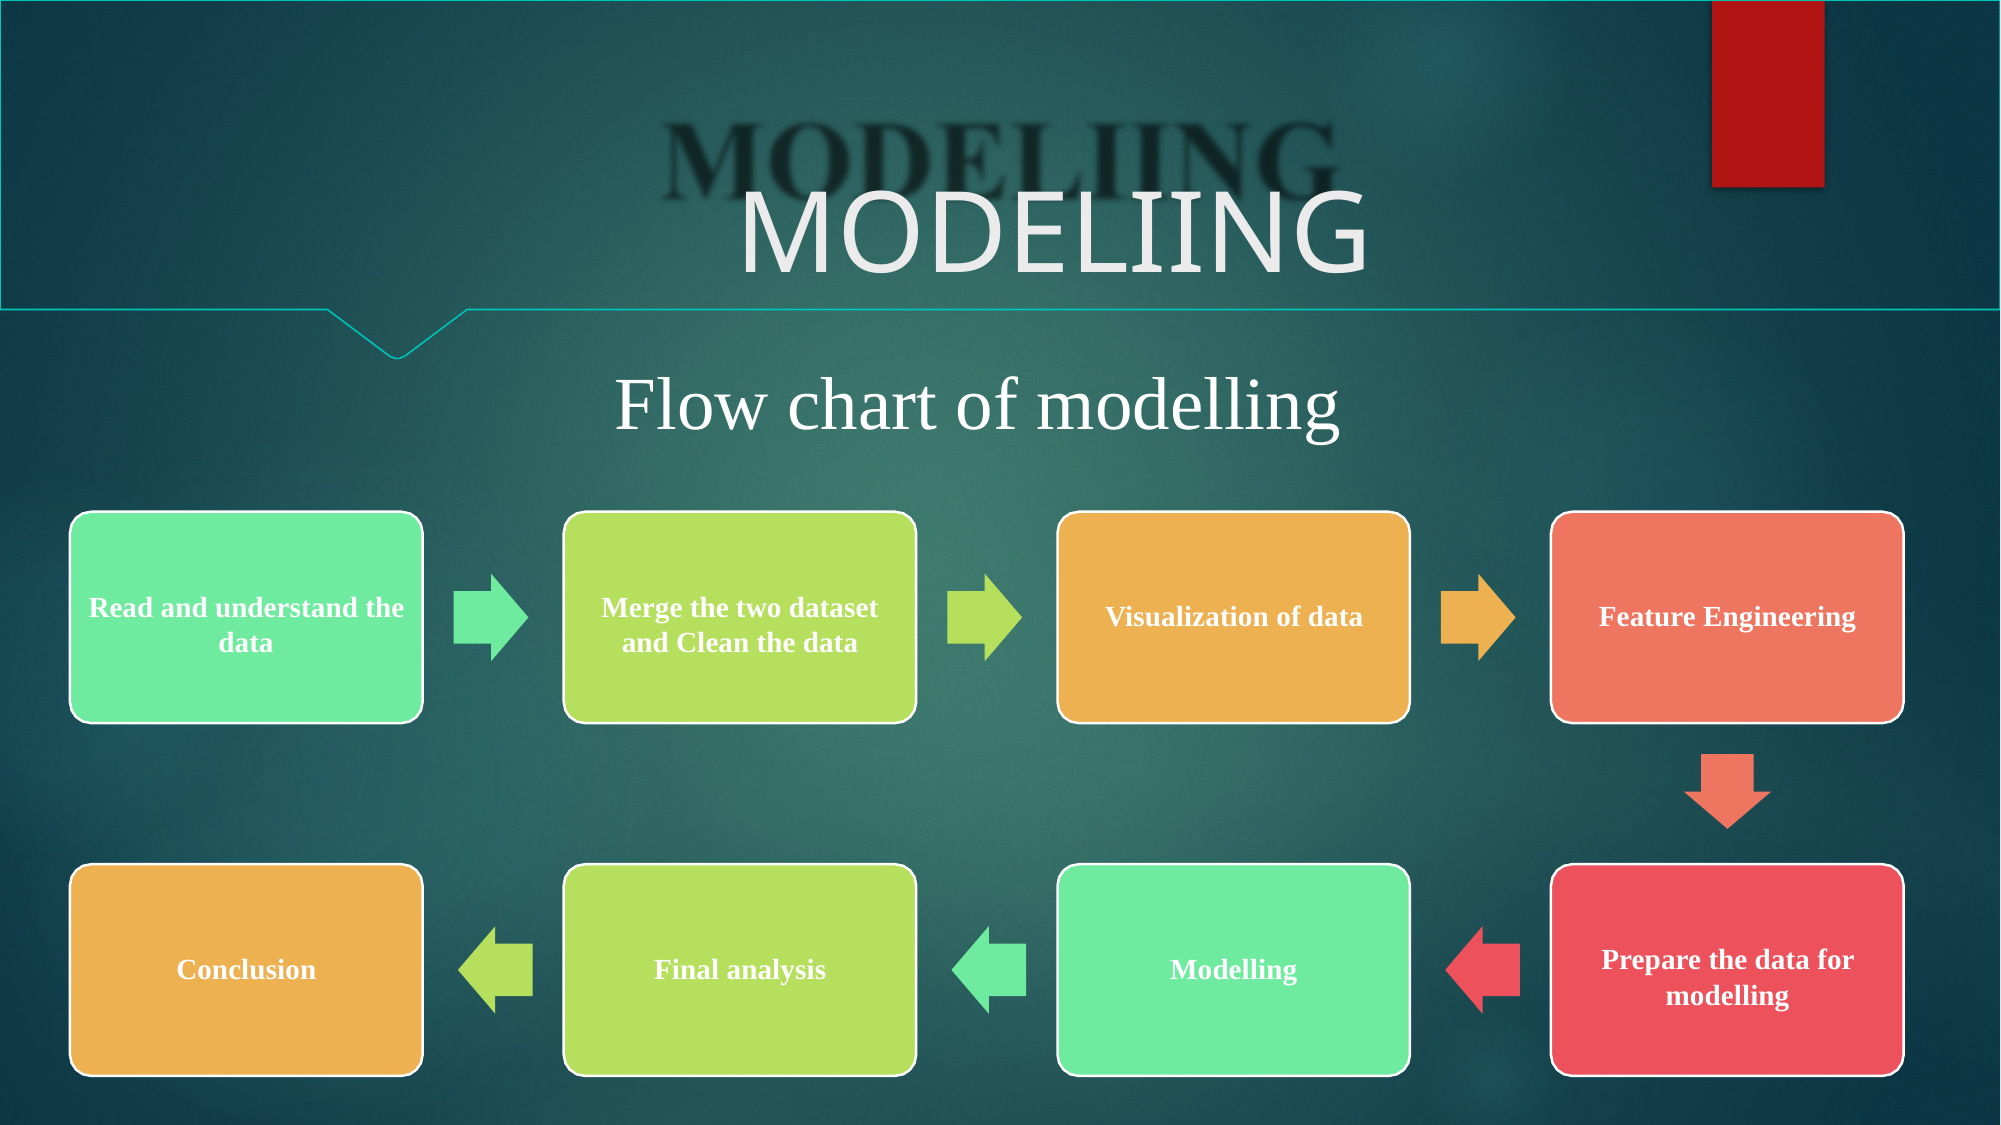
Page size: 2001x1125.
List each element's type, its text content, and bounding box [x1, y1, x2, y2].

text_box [0, 0, 2000, 359]
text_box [1057, 511, 1411, 724]
text_box Flow chart of modelling [612, 370, 1344, 445]
text_box [1440, 573, 1516, 662]
text_box [453, 573, 529, 662]
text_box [69, 863, 423, 1077]
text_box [563, 511, 917, 724]
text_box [69, 511, 423, 724]
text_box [1550, 863, 1904, 1077]
text_box [1445, 926, 1520, 1014]
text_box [1057, 863, 1411, 1077]
text_box [951, 926, 1027, 1014]
text_box [1683, 754, 1772, 829]
picture [0, 0, 2001, 1125]
text_box [457, 926, 533, 1014]
text_box [947, 573, 1023, 662]
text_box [563, 863, 917, 1077]
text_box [1550, 511, 1904, 724]
